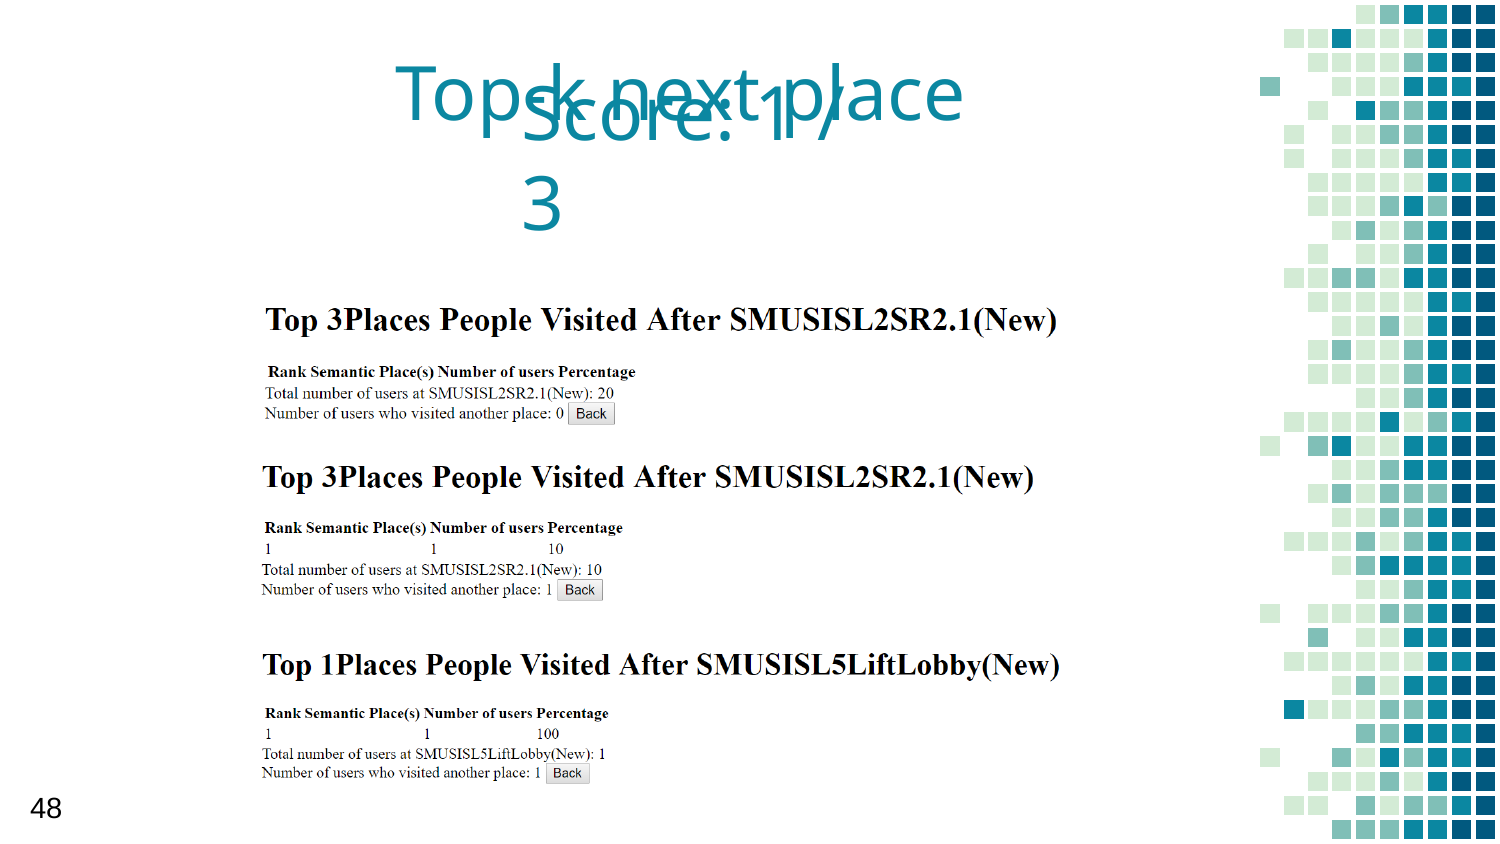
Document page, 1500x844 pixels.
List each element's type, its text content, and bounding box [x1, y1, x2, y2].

slide_number 48 [15, 774, 105, 839]
picture [252, 450, 1088, 803]
picture [258, 296, 1103, 445]
text_box Score: 1 / 3 [506, 119, 875, 261]
title Top-k next place [161, 9, 1200, 151]
